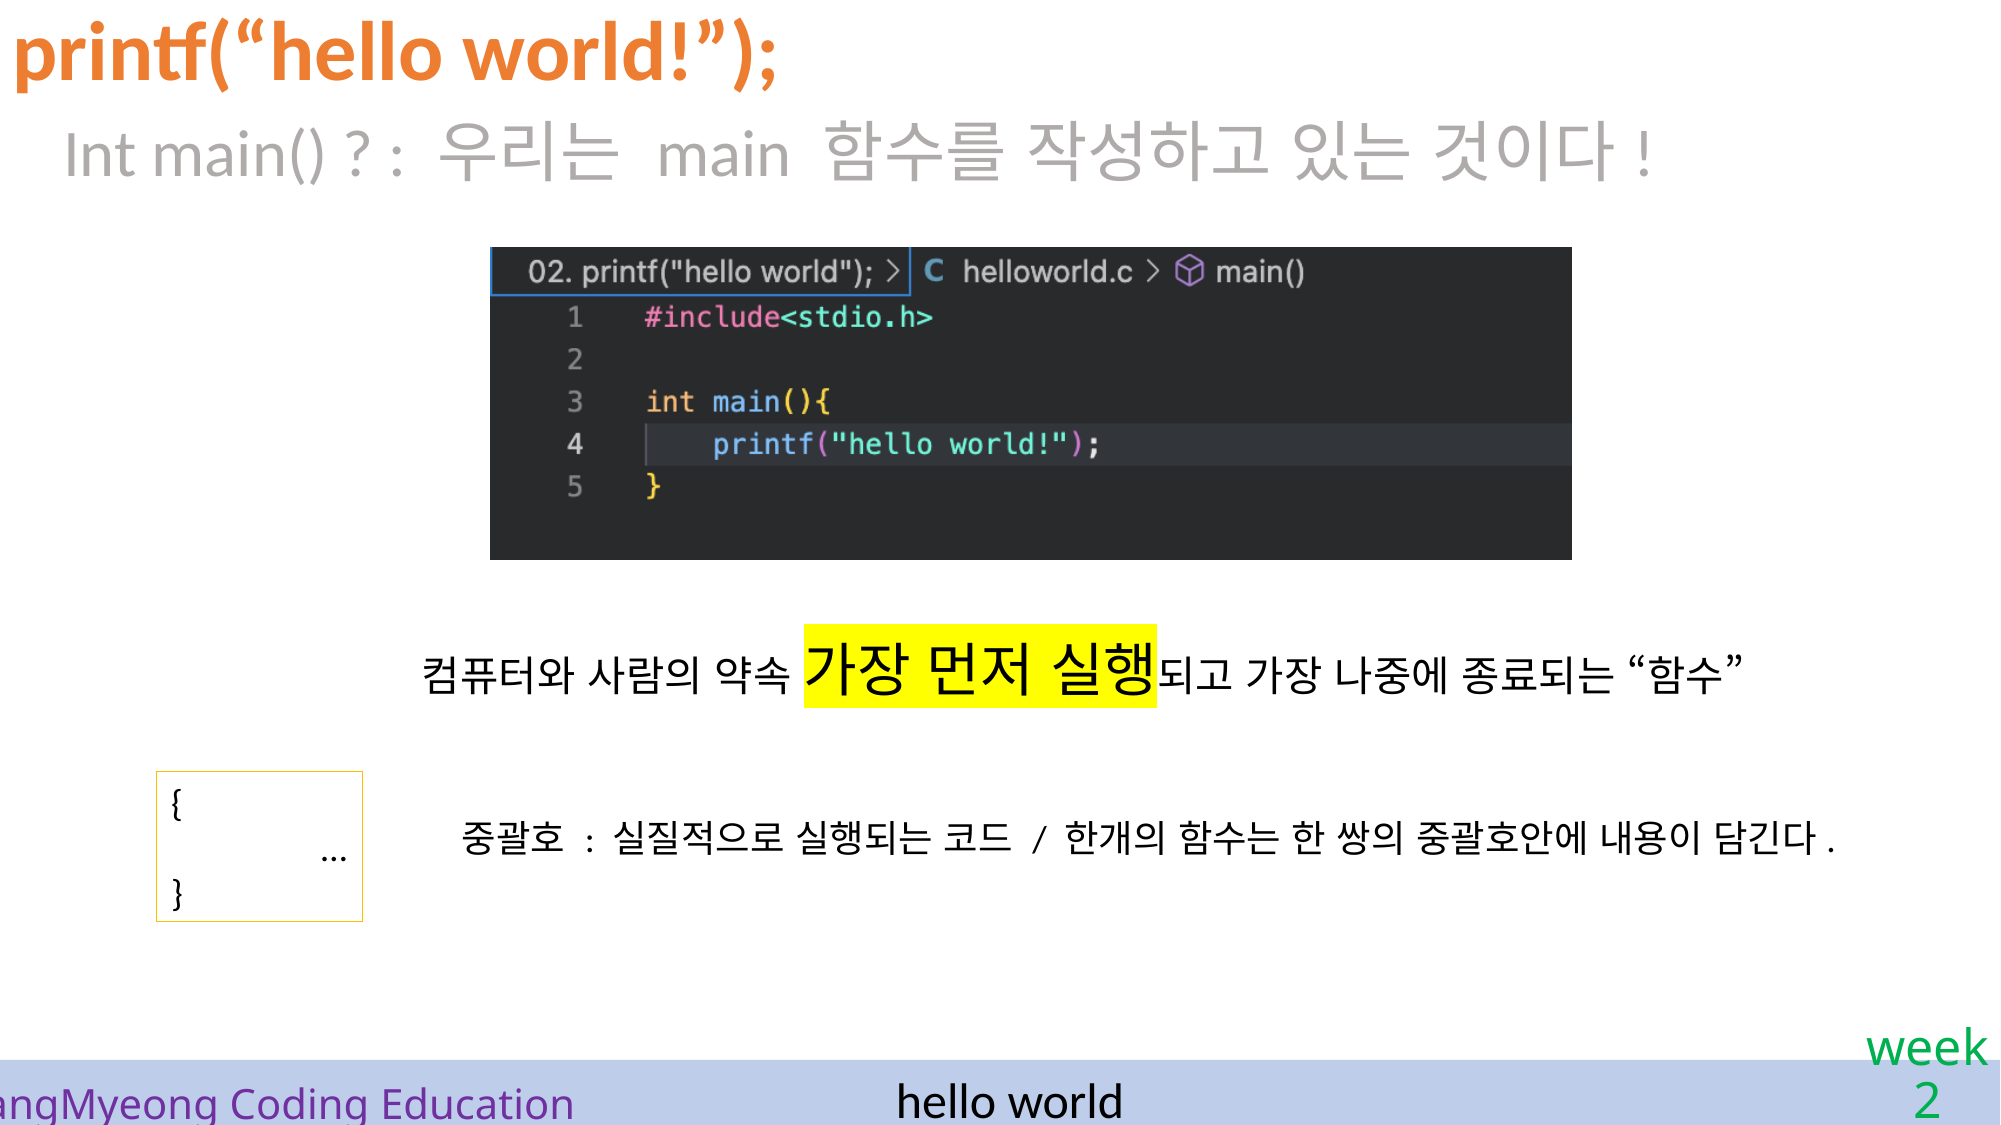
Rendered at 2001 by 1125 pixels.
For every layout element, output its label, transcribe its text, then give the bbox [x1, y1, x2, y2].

text_box 컴퓨터와 사람의 약속 가장 먼저 실행되고 가장 나중에 종료되는 “함수” [407, 625, 1760, 711]
picture [489, 247, 1572, 560]
text_box [0, 1059, 2000, 1125]
text_box printf(“hello world!”); [0, 0, 799, 128]
text_box { … } [156, 771, 363, 922]
text_box Int main() ? : 우리는 main 함수를 작성하고 있는 것이다! [48, 102, 1670, 198]
text_box 중괄호 : 실질적으로 실행되는 코드 / 한개의 함수는 한 쌍의 중괄호안에 내용이 담긴다. [447, 807, 1851, 868]
subtitle hello world [778, 1068, 1242, 1125]
title SangMyeong Coding Education [0, 1114, 592, 1125]
